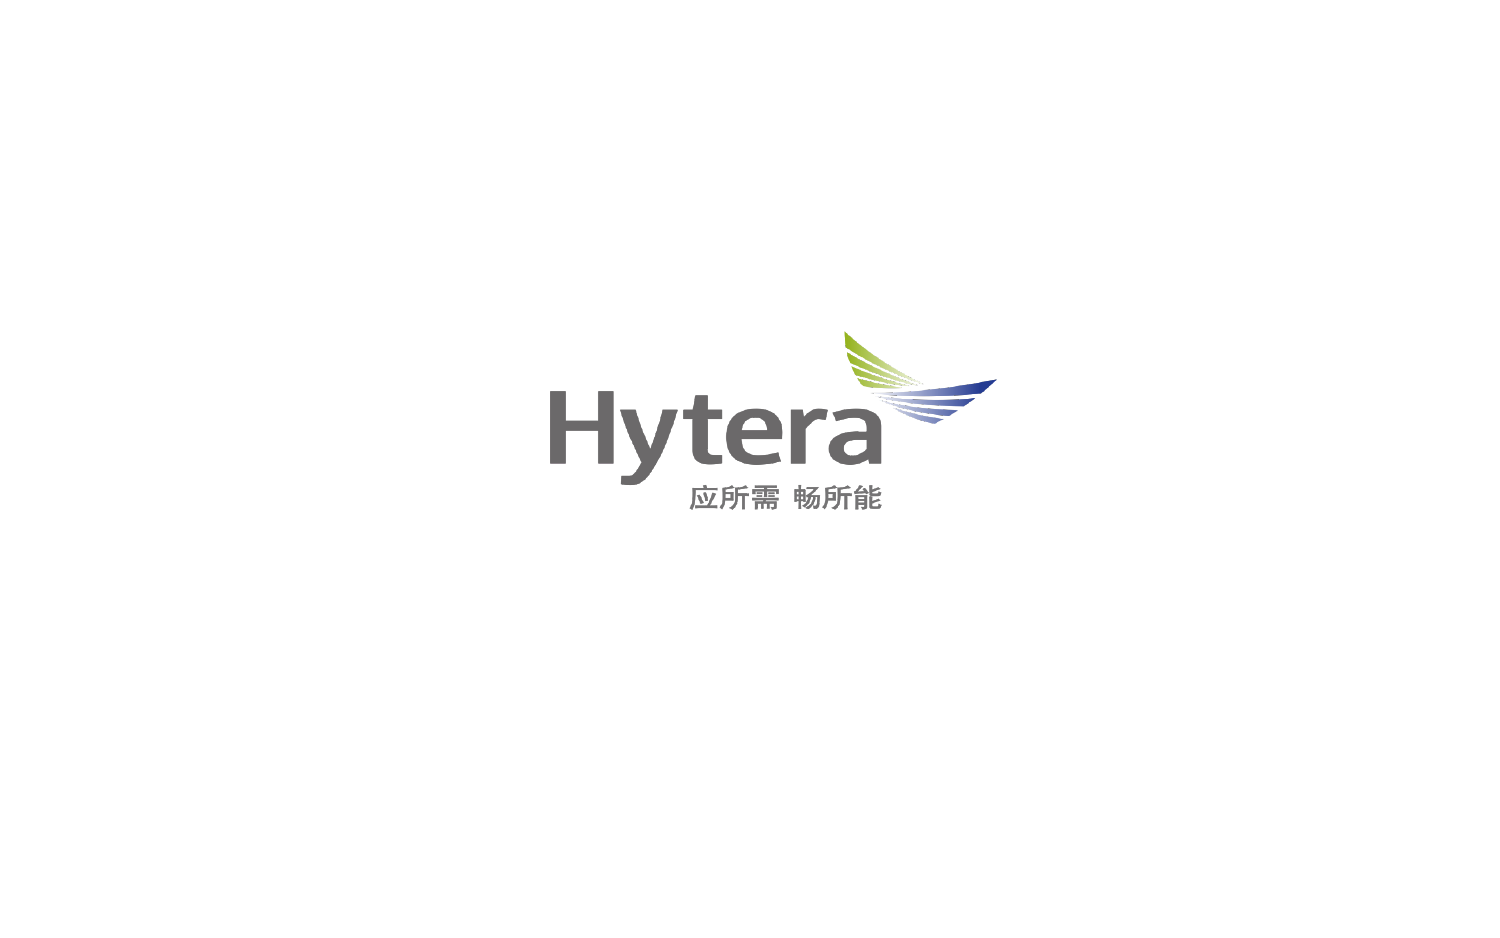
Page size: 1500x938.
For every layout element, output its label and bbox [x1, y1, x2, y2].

picture [550, 331, 997, 511]
